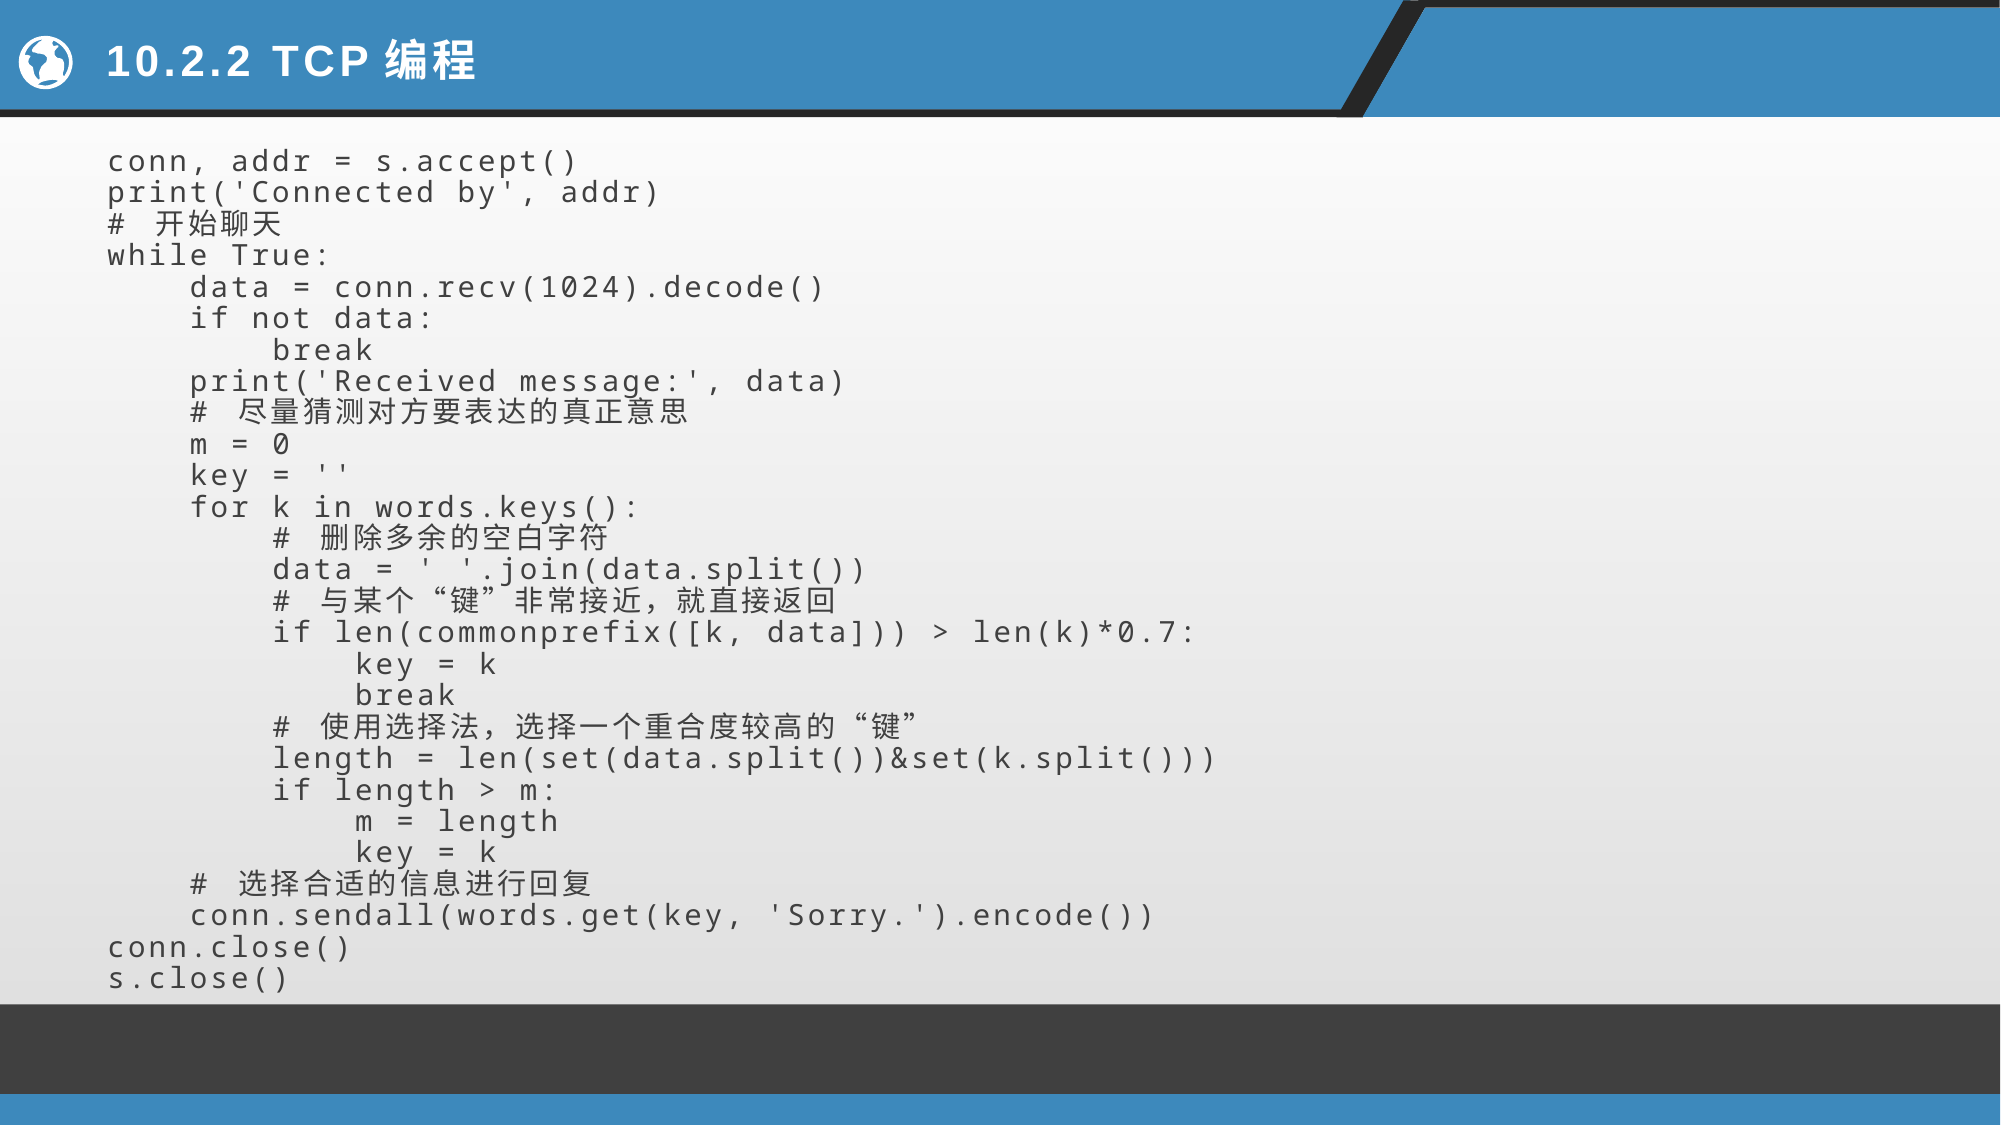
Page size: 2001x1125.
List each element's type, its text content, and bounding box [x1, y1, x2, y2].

title 10.2.2 TCP编程 [90, 0, 977, 146]
list conn, addr = s.accept() print('Connected by', addr) # 开始聊天 while True: data = conn.recv(1024).decode() if not data: break print('Received message:', data) # 尽量猜测对方要表达的真正意思 m = 0 key = '' for k in words.keys(): # 删除多余的空白字符 data = ' '.join(data.split()) # 与某个“键”非常接近，就直接返回 if len(commonprefix([k, data])) > len(k)*0.7: key = k break # 使用选择法，选择一个重合度较高的“键” length = len(set(data.split())&set(k.split())) if length > m: m = length key = k # 选择合适的信息进行回复 conn.sendall(words.get(key, 'Sorry.').encode()) conn.close() s.close() [90, 146, 1921, 1069]
